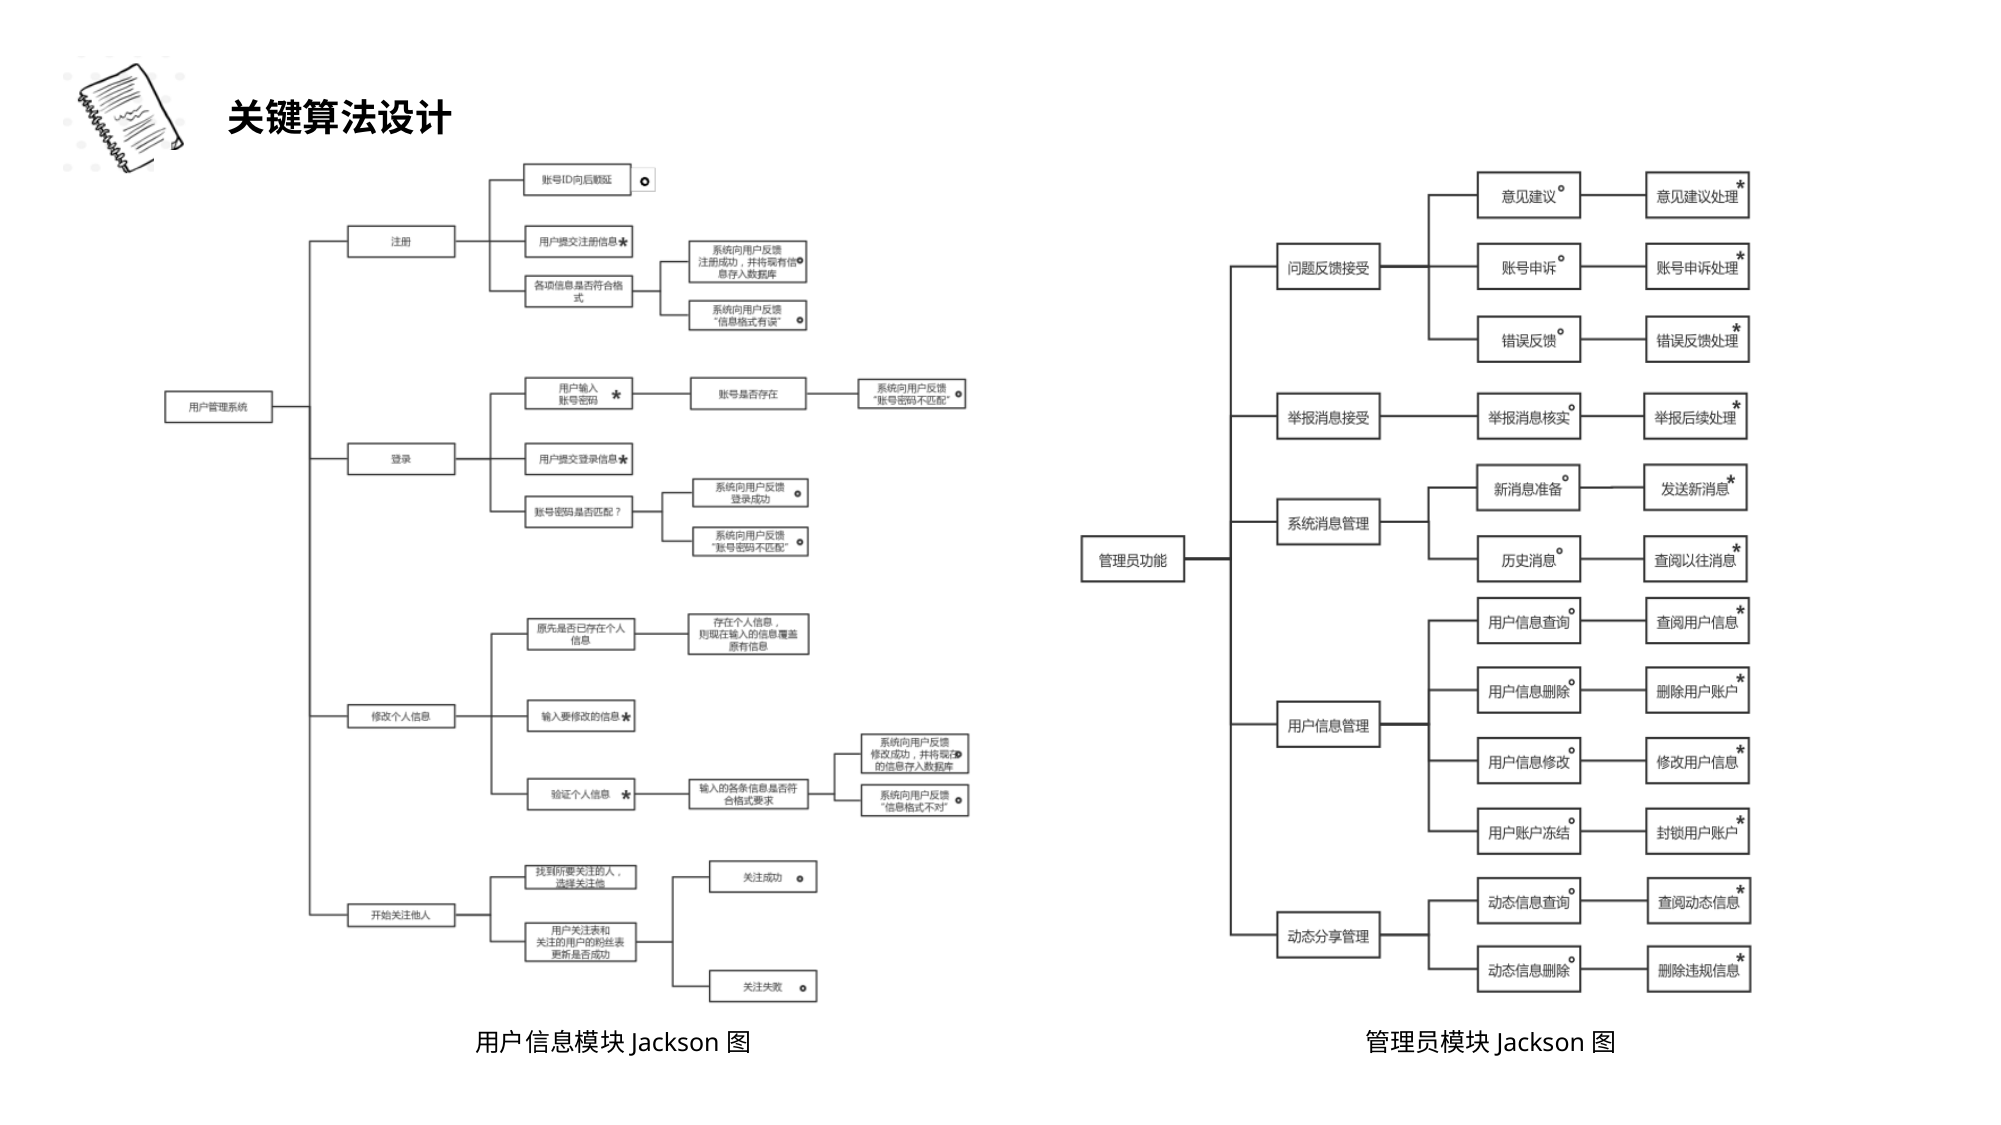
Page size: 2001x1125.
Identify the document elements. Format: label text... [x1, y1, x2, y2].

text_box 用户信息模块Jackson图 [453, 1019, 773, 1064]
picture [1071, 150, 1803, 1025]
text_box 关键算法设计 [202, 81, 479, 150]
text_box 管理员模块Jackson图 [1331, 1025, 1652, 1064]
picture [63, 56, 1033, 1019]
